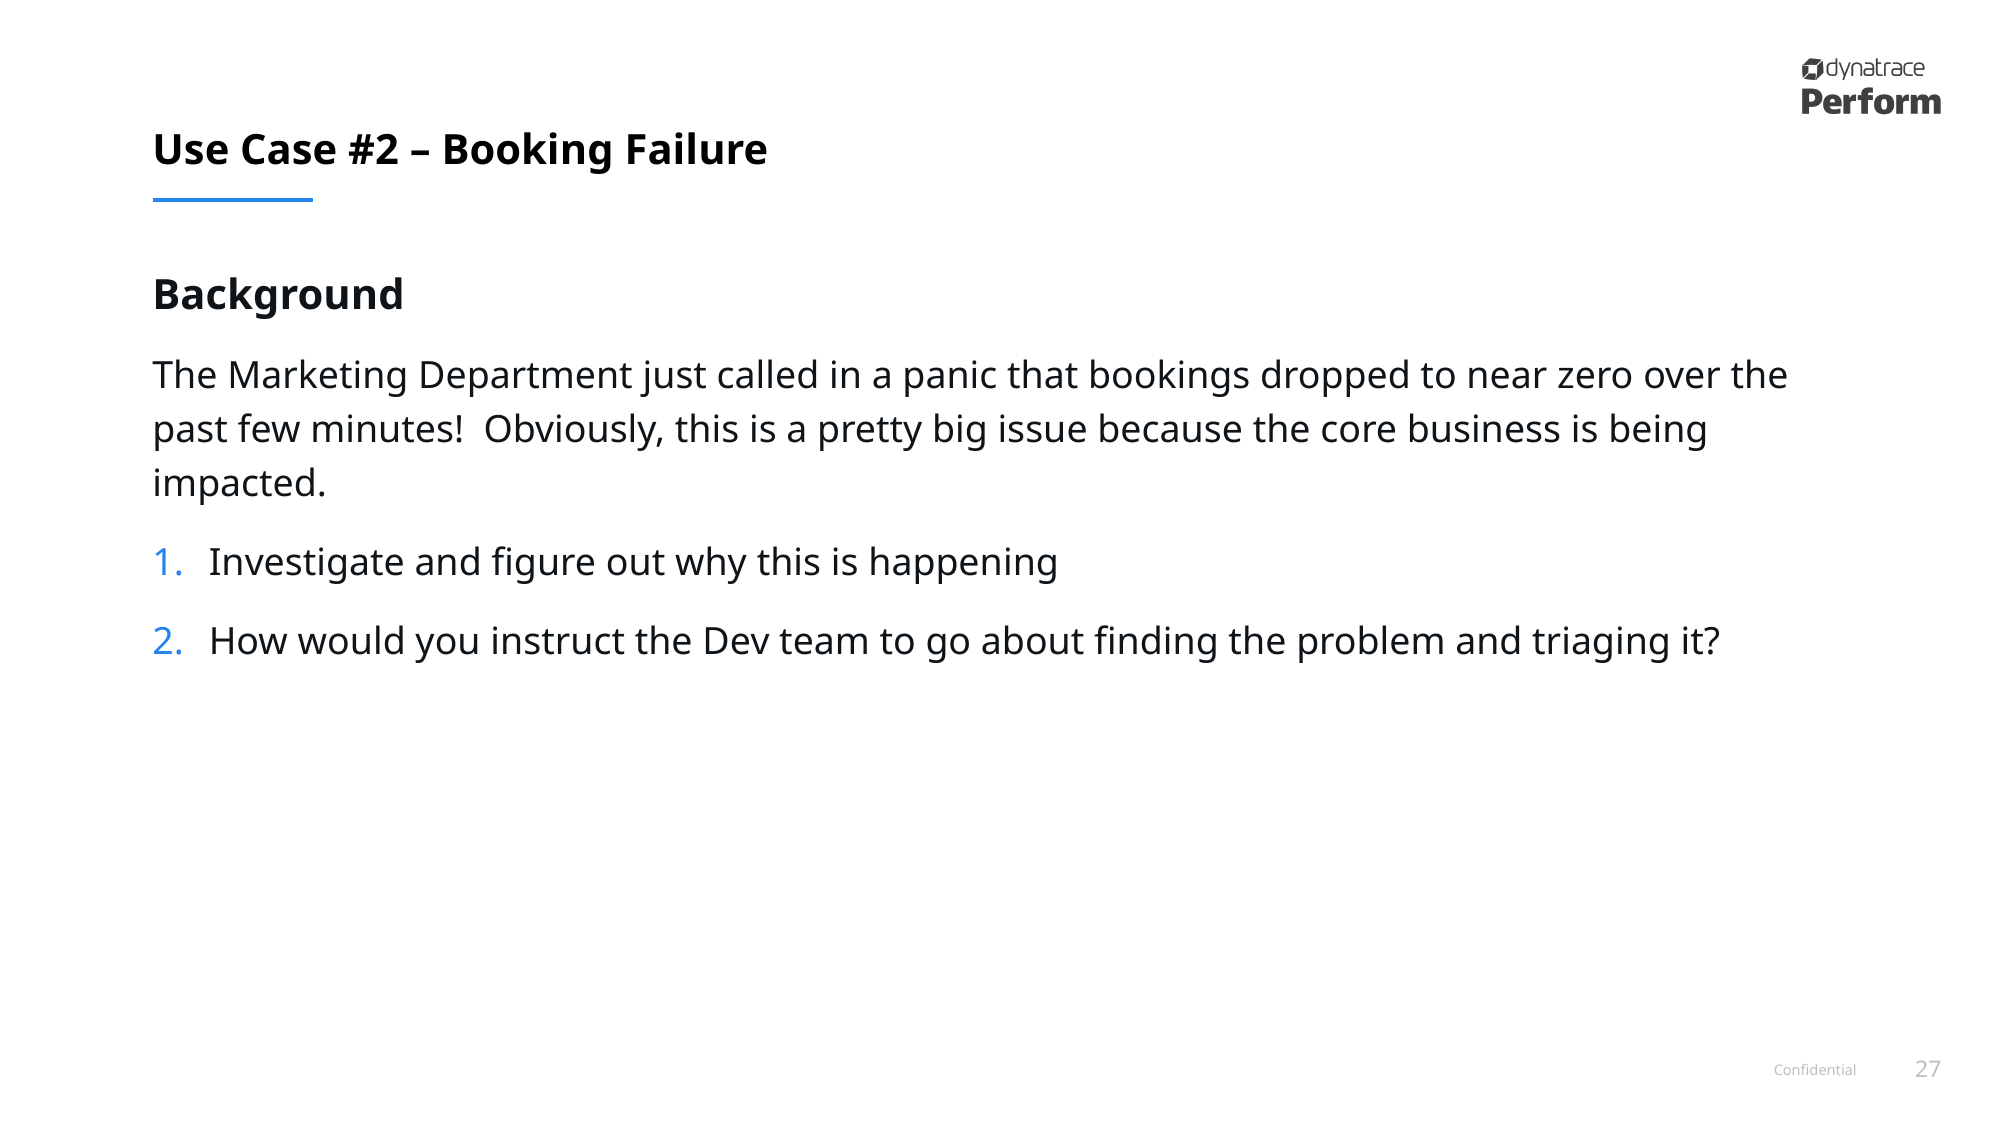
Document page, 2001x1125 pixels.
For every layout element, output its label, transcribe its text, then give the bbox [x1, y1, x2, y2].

picture [1797, 51, 1944, 125]
title Use Case #2 – Booking Failure [137, 59, 1863, 181]
list Background The Marketing Department just called in a panic that bookings dropped to near zero over the past few minutes! Obviously, this is a pretty big issue because the core business is being impacted. Investigate and figure out why this is happening How would you instruct the Dev team to go about finding the problem and triaging it? [137, 249, 1863, 1014]
